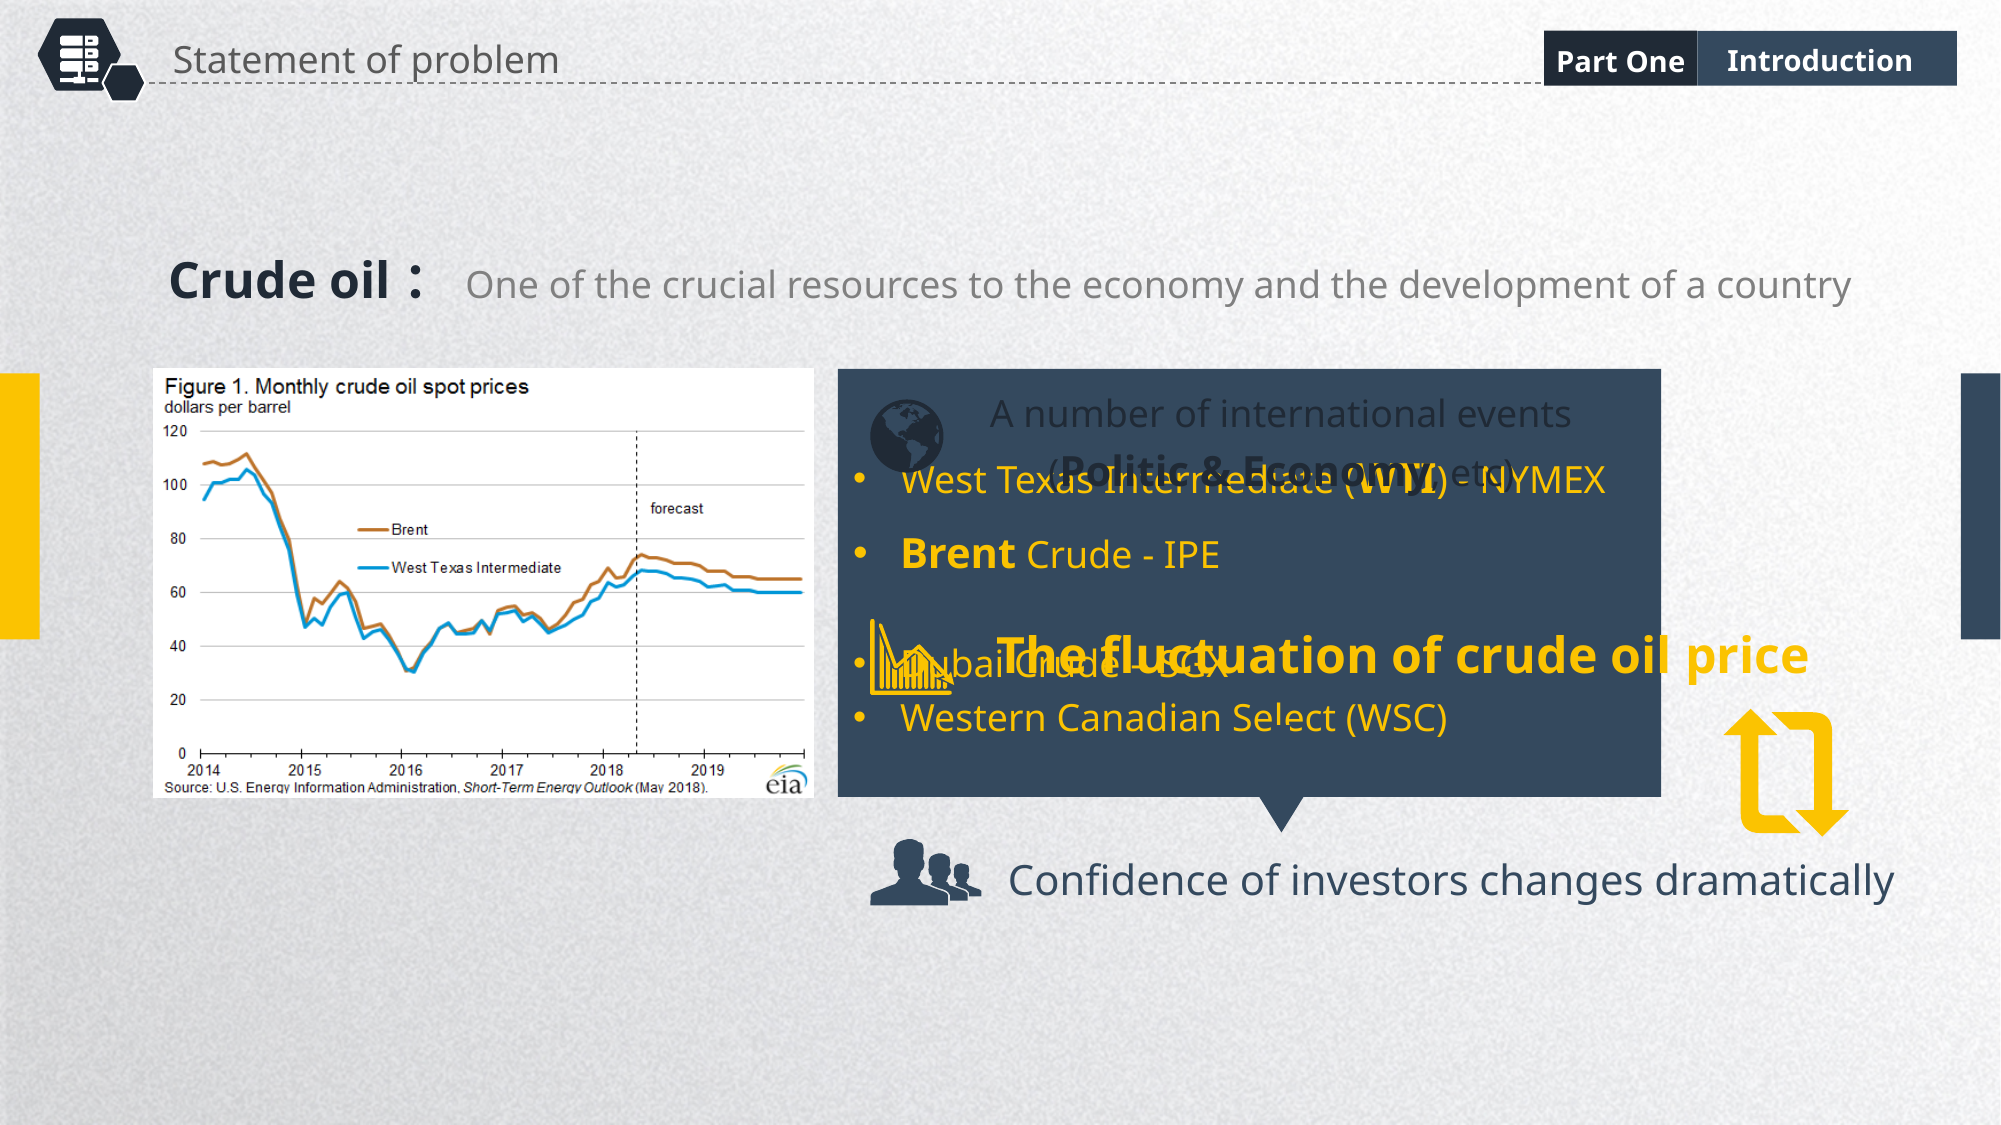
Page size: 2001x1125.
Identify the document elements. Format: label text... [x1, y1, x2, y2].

text_box [85, 48, 99, 59]
text_box [60, 48, 83, 59]
picture [0, 0, 2001, 1125]
text_box [0, 371, 42, 641]
text_box [1959, 371, 2001, 641]
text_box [837, 368, 1662, 798]
text_box [37, 18, 121, 91]
text_box [100, 62, 148, 104]
text_box [60, 61, 86, 84]
text_box [85, 61, 99, 72]
text_box [60, 35, 83, 46]
text_box Crude oil：One of the crucial resources to the economy and the development of a country [153, 229, 1891, 364]
text_box [87, 78, 99, 83]
text_box Statement of problem [161, 30, 587, 82]
text_box [85, 35, 99, 46]
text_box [869, 373, 1922, 913]
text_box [1543, 30, 1958, 86]
